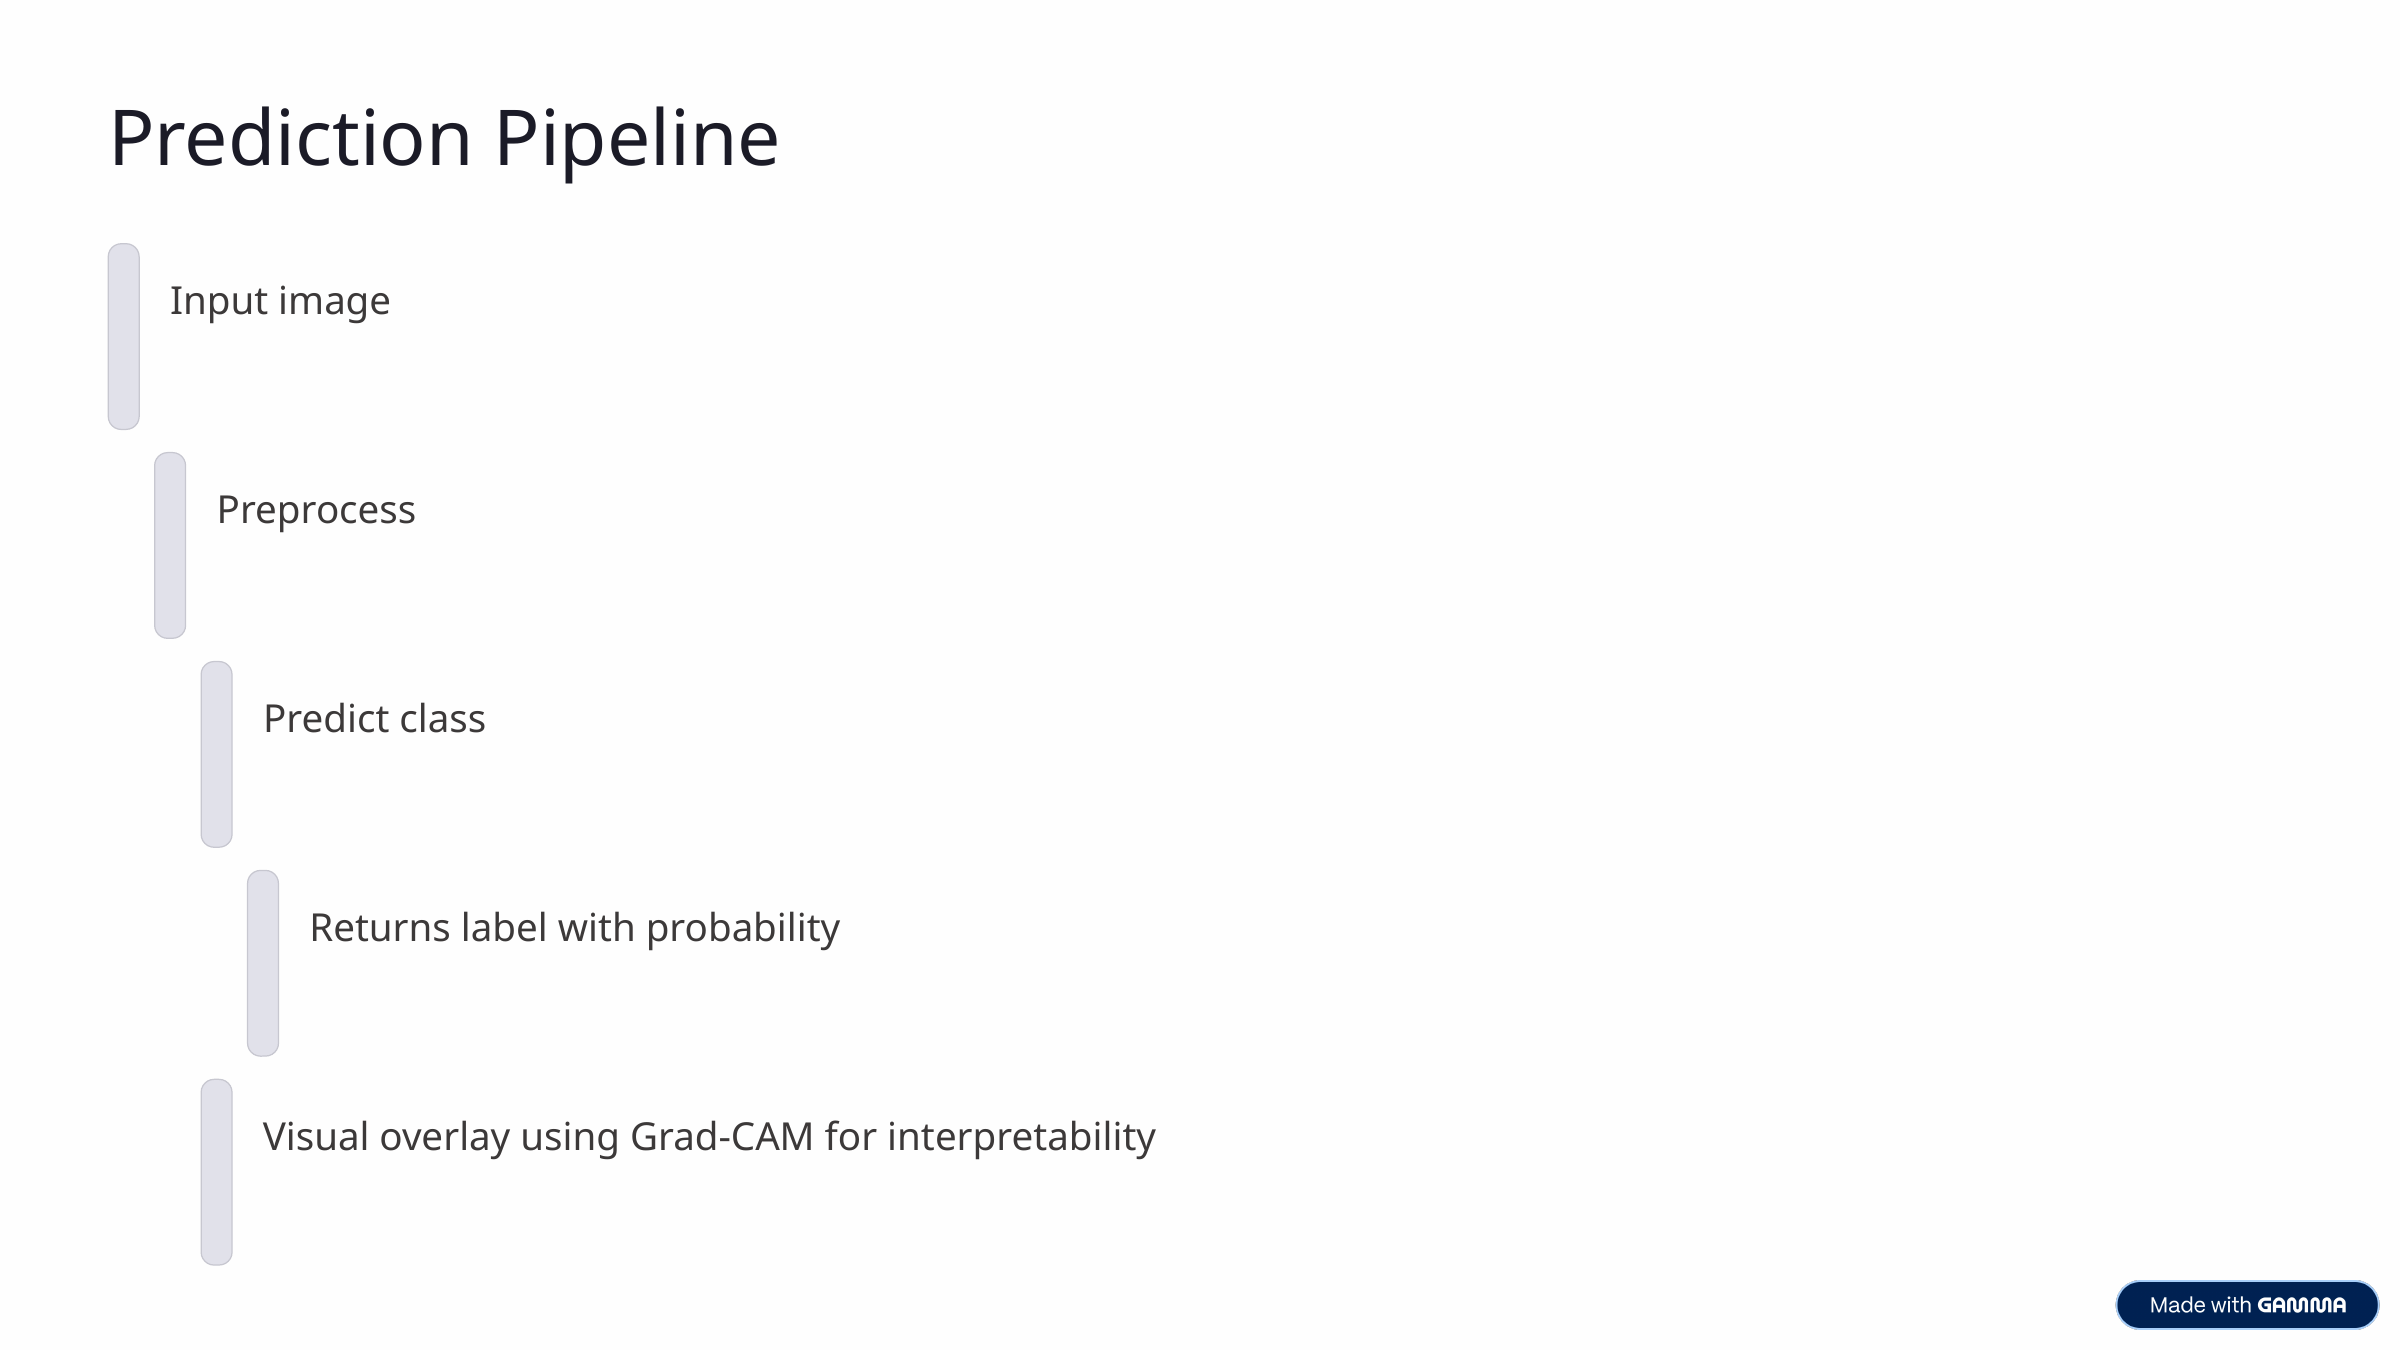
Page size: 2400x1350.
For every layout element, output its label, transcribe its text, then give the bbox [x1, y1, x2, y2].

text_box [201, 661, 233, 848]
text_box Input image [170, 274, 558, 323]
text_box [108, 243, 140, 430]
text_box Predict class [263, 692, 650, 741]
text_box Prediction Pipeline [108, 85, 882, 182]
text_box [247, 870, 279, 1057]
text_box Visual overlay using Grad-CAM for interpretability [262, 1110, 1140, 1159]
text_box Returns label with probability [309, 901, 829, 950]
picture [2106, 1271, 2389, 1339]
text_box [201, 1079, 233, 1266]
text_box Preprocess [216, 483, 604, 532]
text_box [154, 452, 186, 639]
